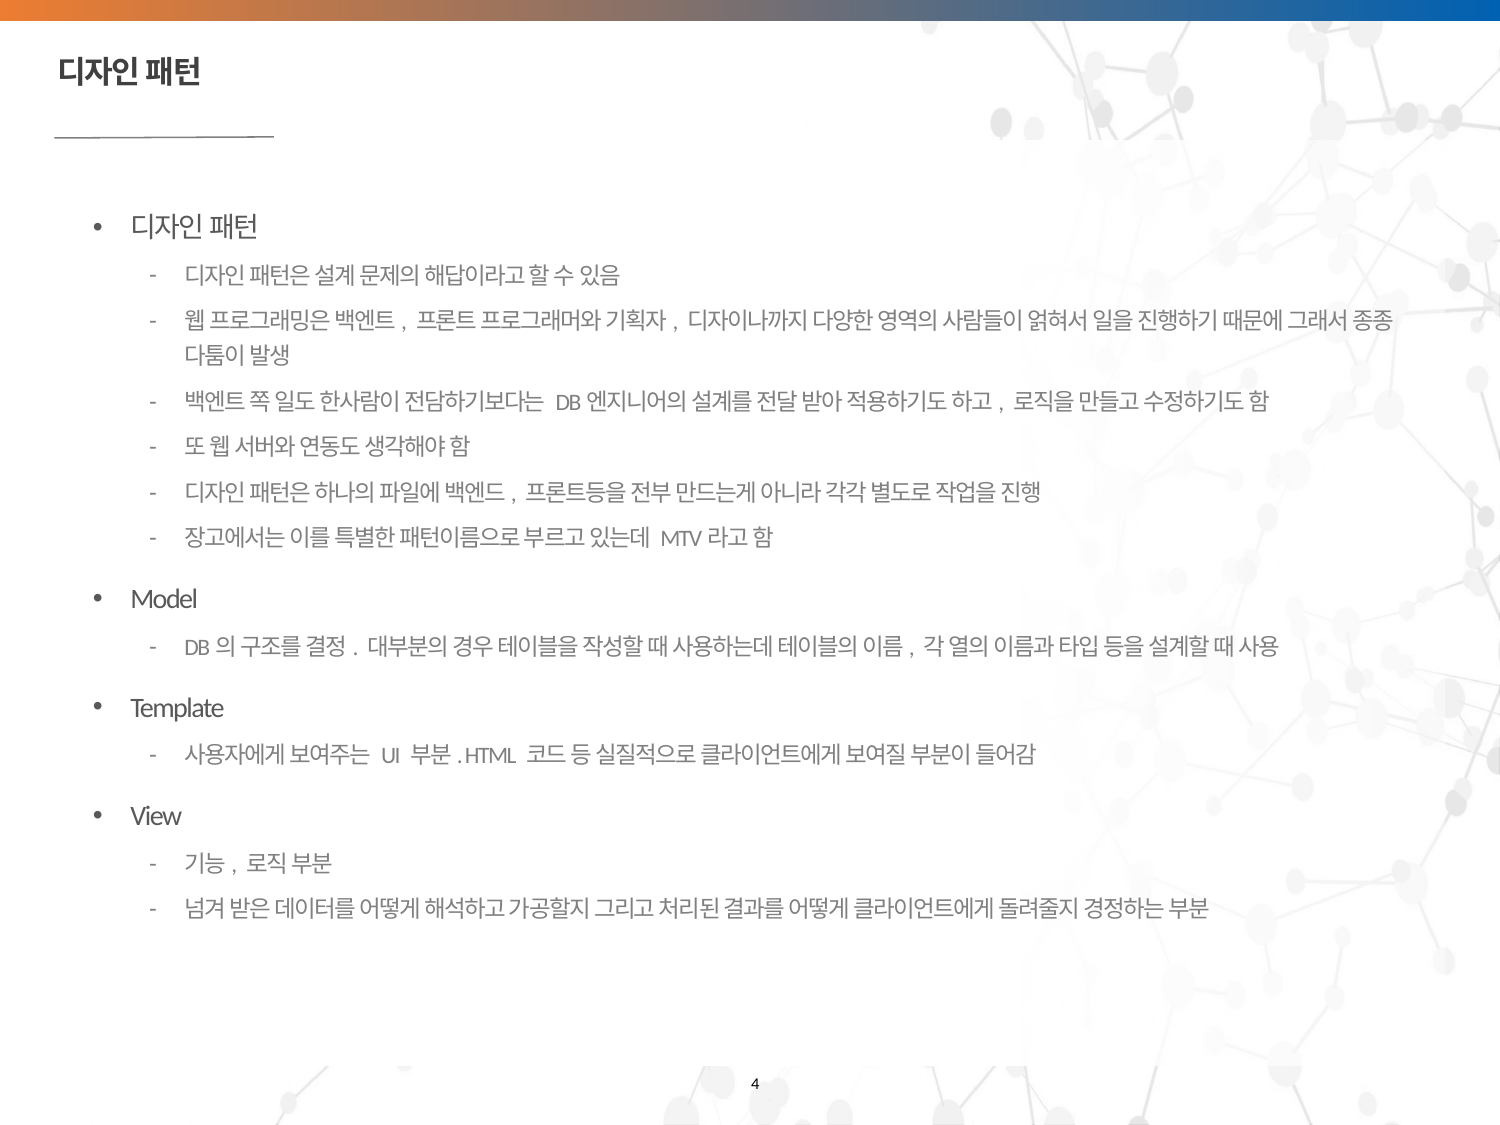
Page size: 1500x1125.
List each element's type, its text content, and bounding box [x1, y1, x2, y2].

list 디자인 패턴 디자인 패턴은 설계 문제의 해답이라고 할 수 있음 웹 프로그래밍은 백엔트, 프론트 프로그래머와 기획자, 디자이나까지 다양한 영역의 사람들이 얽혀서 일을 진행하기 때문에 그래서 종종 다툼이 발생 백엔트 쪽 일도 한사람이 전담하기보다는 DB엔지니어의 설계를 전달 받아 적용하기도 하고, 로직을 만들고 수정하기도 함 또 웹 서버와 연동도 생각해야 함 디자인 패턴은 하나의 파일에 백엔드, 프론트등을 전부 만드는게 아니라 각각 별도로 작업을 진행 장고에서는 이를 특별한 패턴이름으로 부르고 있는데 MTV라고 함 Model DB의 구조를 결정. 대부분의 경우 테이블을 작성할 때 사용하는데 테이블의 이름, 각 열의 이름과 타입 등을 설계할 때 사용 Template 사용자에게 보여주는 UI 부분. HTML 코드 등 실질적으로 클라이언트에게 보여질 부분이 들어감 View 기능, 로직 부분 넘겨 받은 데이터를 어떻게 해석하고 가공할지 그리고 처리된 결과를 어떻게 클라이언트에게 돌려줄지 경정하는 부분 [78, 193, 1433, 1035]
title 디자인 패턴 [42, 49, 872, 117]
slide_number 4 [586, 1065, 925, 1125]
